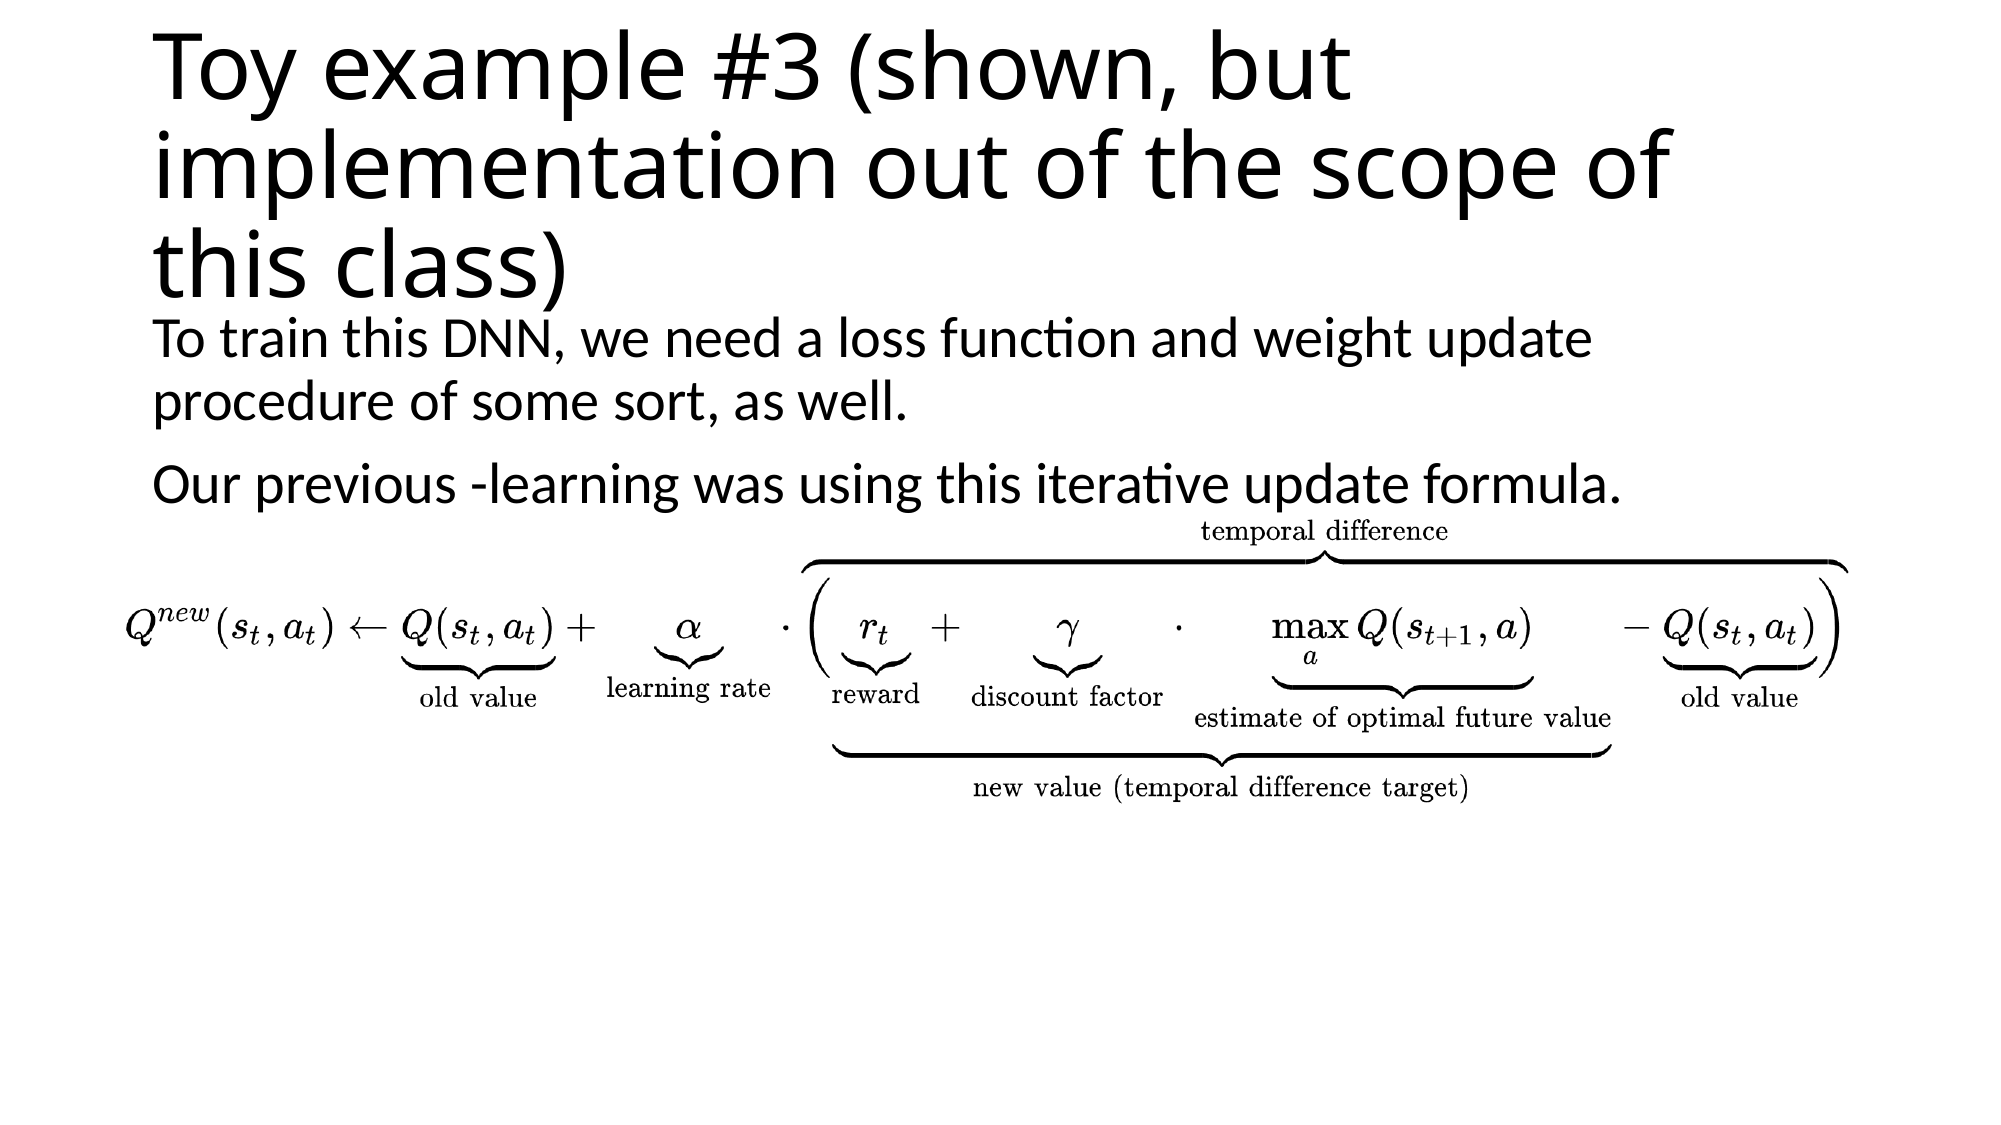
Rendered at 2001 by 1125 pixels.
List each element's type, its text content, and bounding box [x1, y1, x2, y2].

picture [123, 509, 1849, 812]
title Toy example #3 (shown, but implementation out of the scope of this class) [137, 59, 1863, 278]
